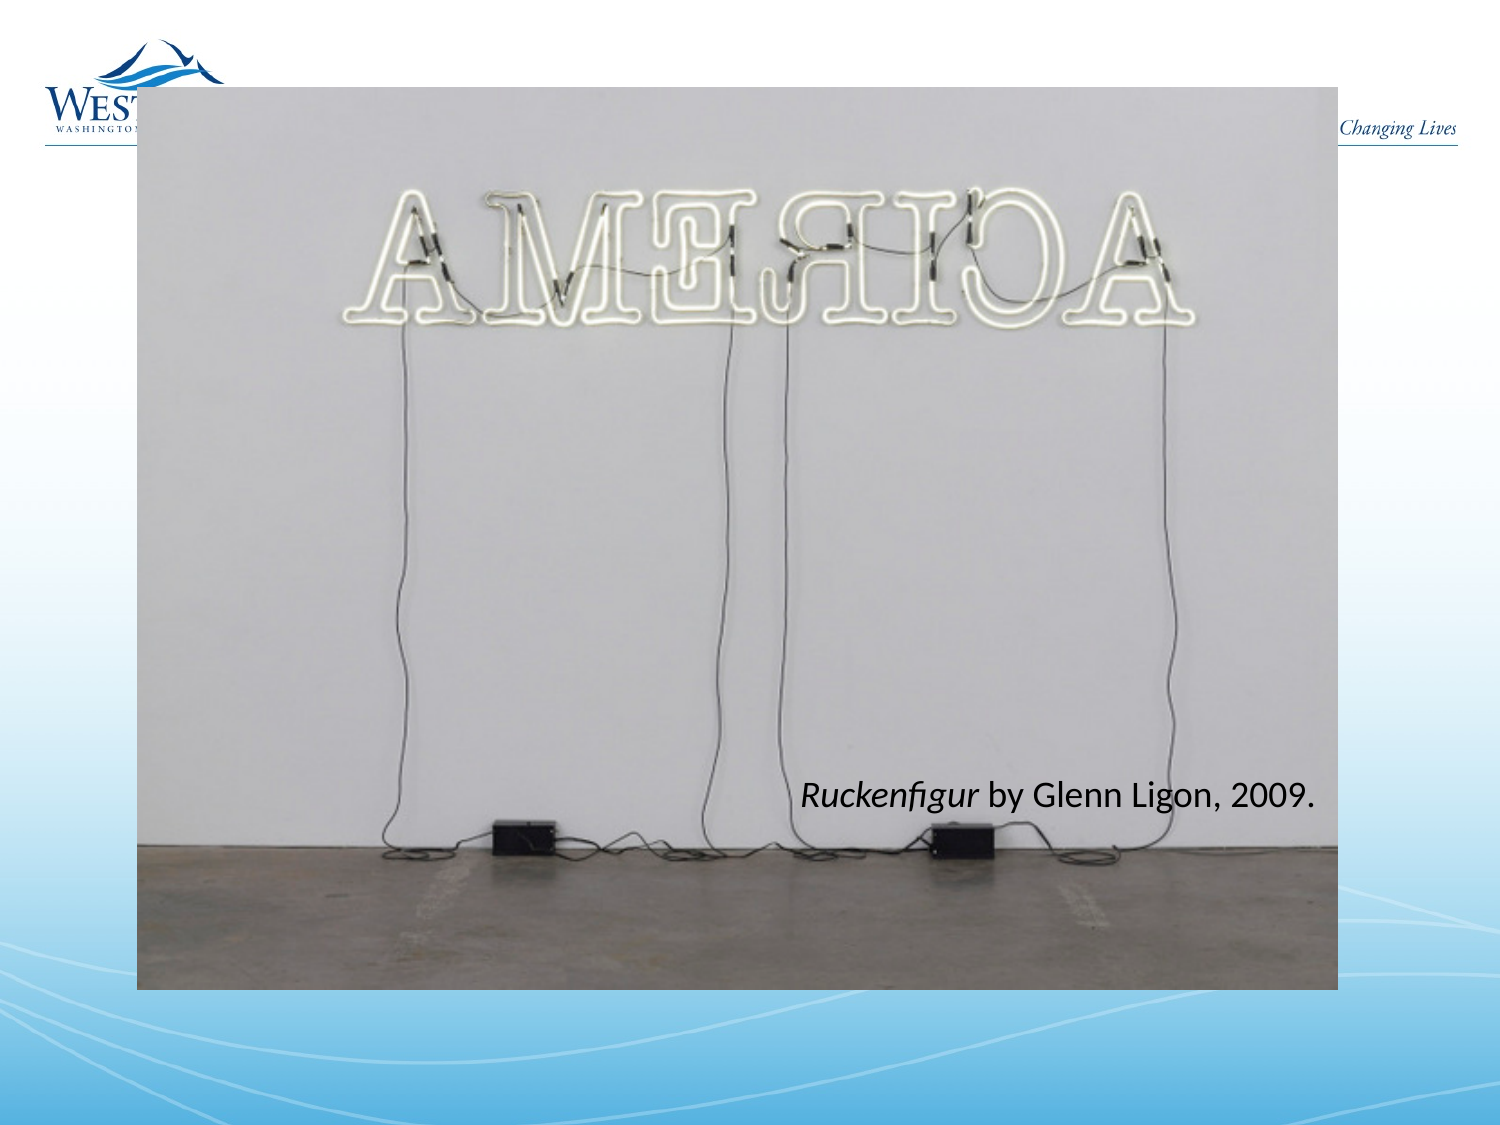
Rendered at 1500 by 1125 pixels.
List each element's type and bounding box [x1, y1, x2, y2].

text_box [137, 87, 1351, 990]
picture [0, 0, 1500, 1125]
